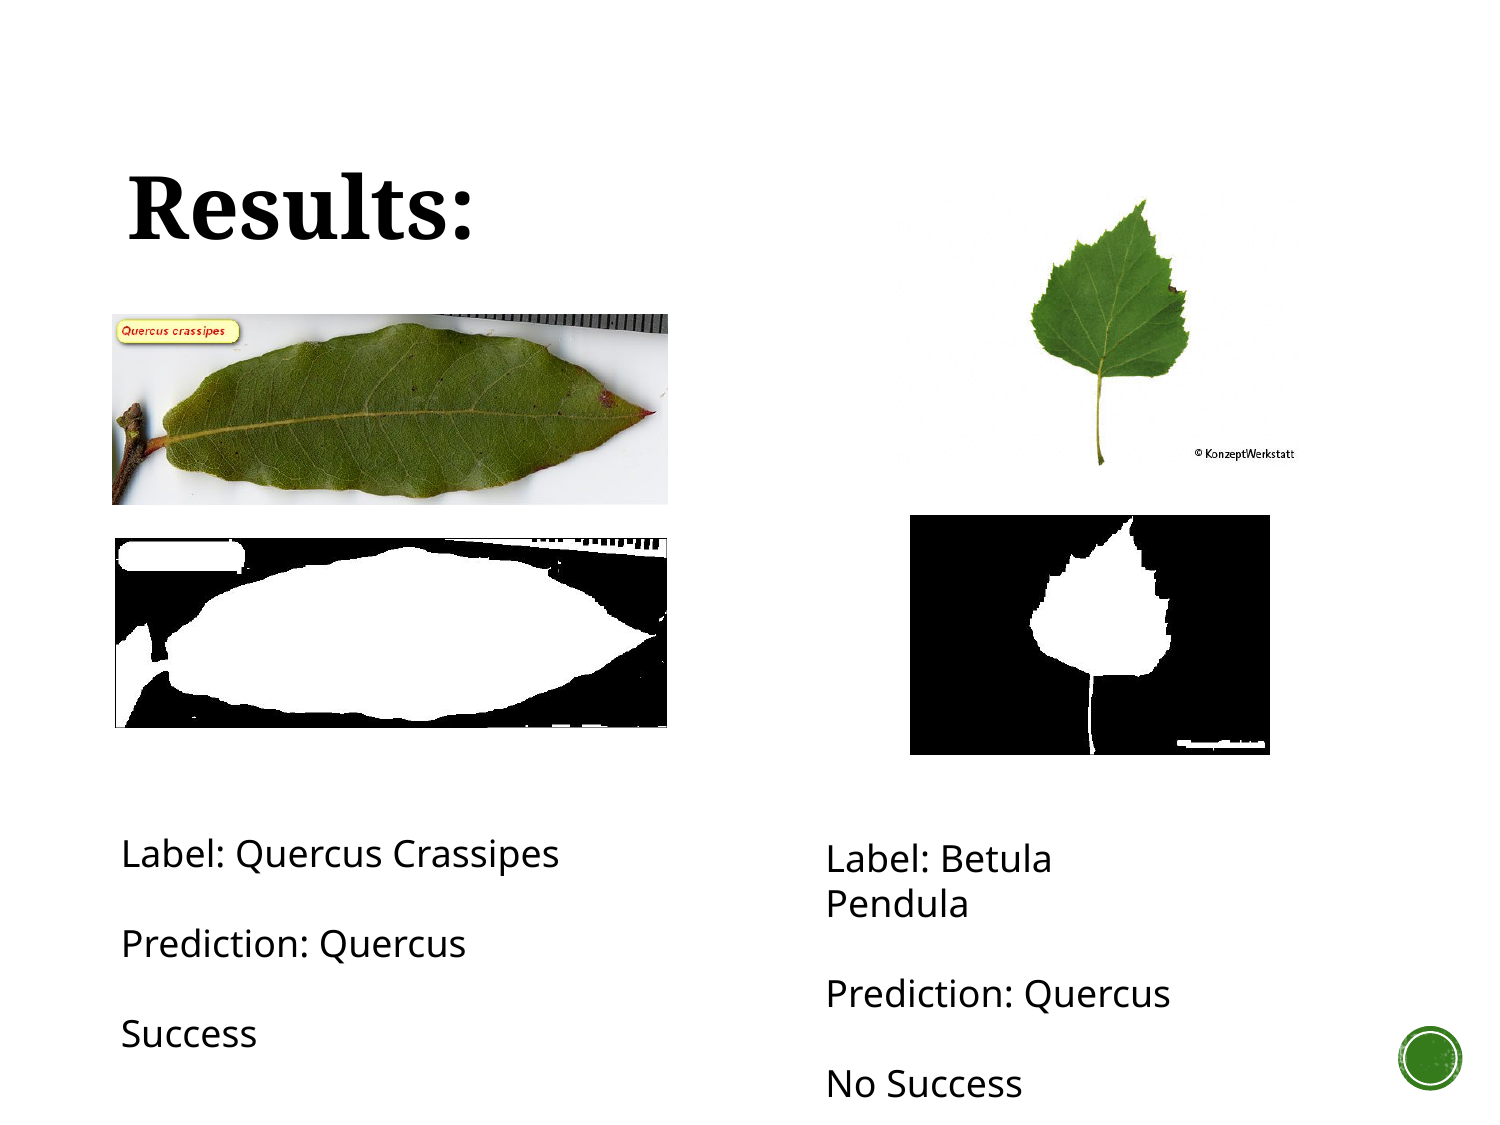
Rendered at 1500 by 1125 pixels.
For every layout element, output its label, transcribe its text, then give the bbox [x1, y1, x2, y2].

text_box Label: Betula Pendula Prediction: Quercus No Success [810, 828, 1211, 1113]
picture [910, 515, 1270, 755]
text_box Label: Quercus Crassipes Prediction: Quercus Success [106, 822, 576, 1062]
picture [115, 538, 667, 728]
picture [896, 196, 1300, 466]
picture [112, 314, 668, 505]
title Results: [112, 79, 1388, 344]
